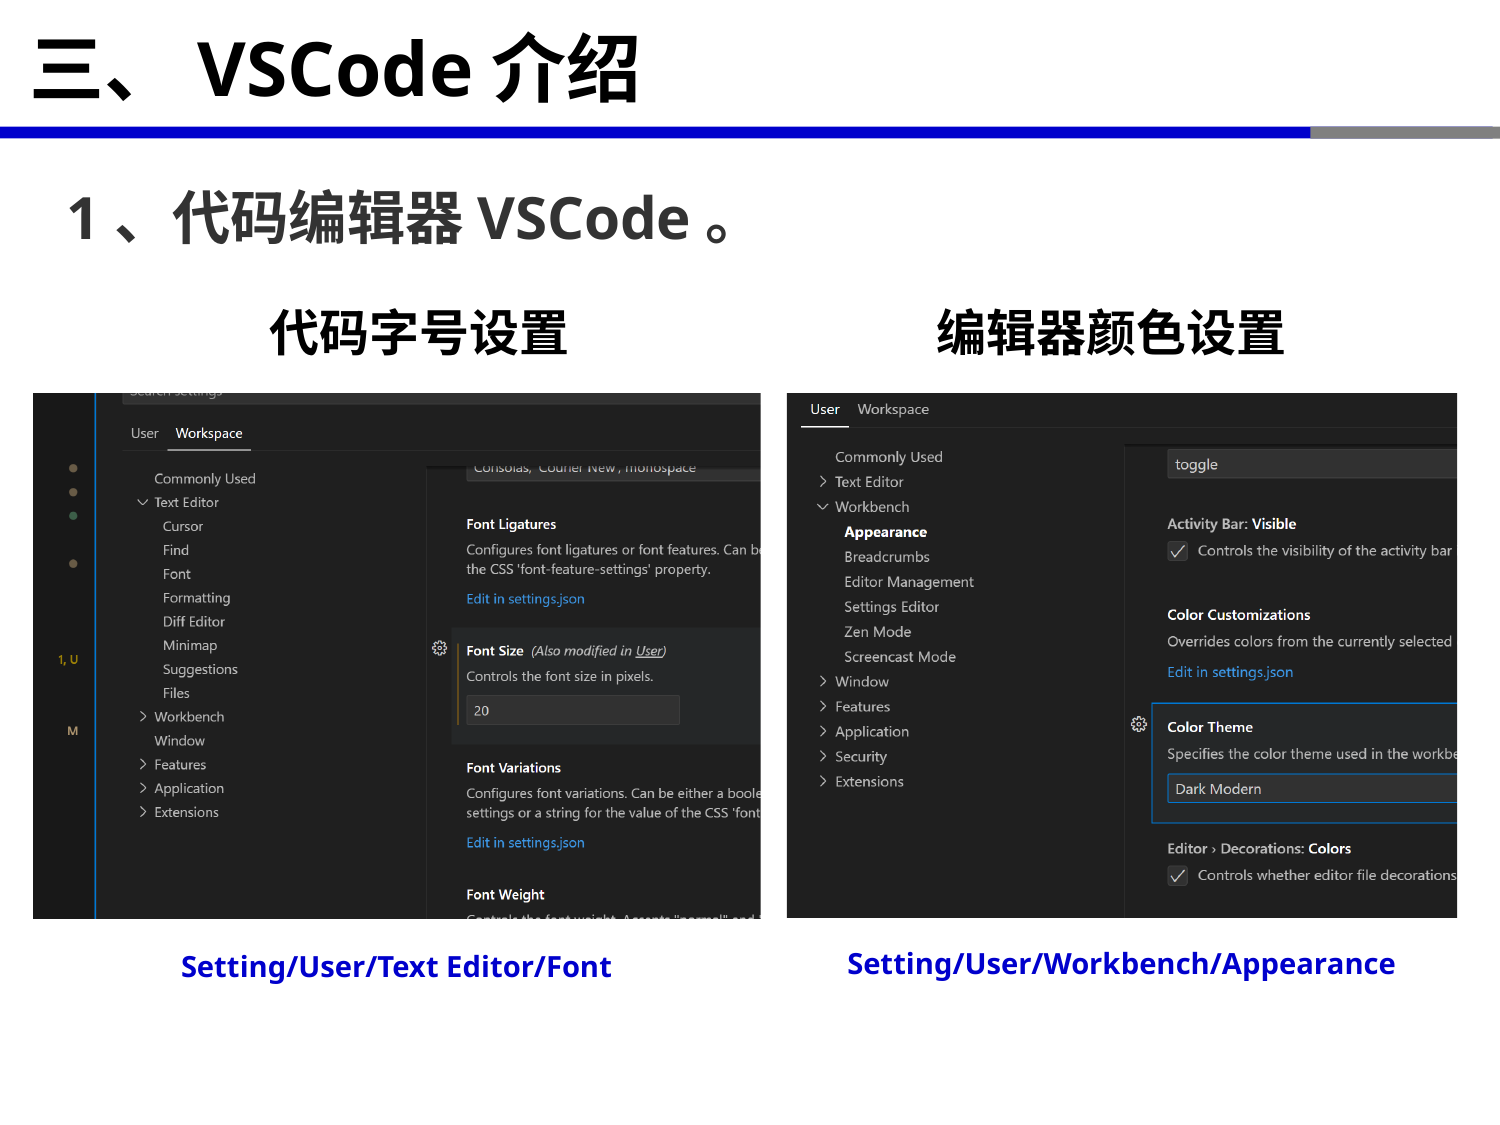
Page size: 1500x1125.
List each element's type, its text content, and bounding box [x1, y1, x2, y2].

text_box 代码字号设置 [252, 294, 586, 370]
text_box Setting/User/Workbench/Appearance [786, 938, 1458, 988]
text_box 编辑器颜色设置 [922, 294, 1406, 370]
picture [786, 392, 1458, 919]
title 三、VSCode介绍 [0, 1, 1479, 132]
picture [32, 392, 761, 919]
text_box Setting/User/Text Editor/Font [32, 940, 761, 991]
text_box 1、代码编辑器VSCode。 [52, 138, 1448, 259]
